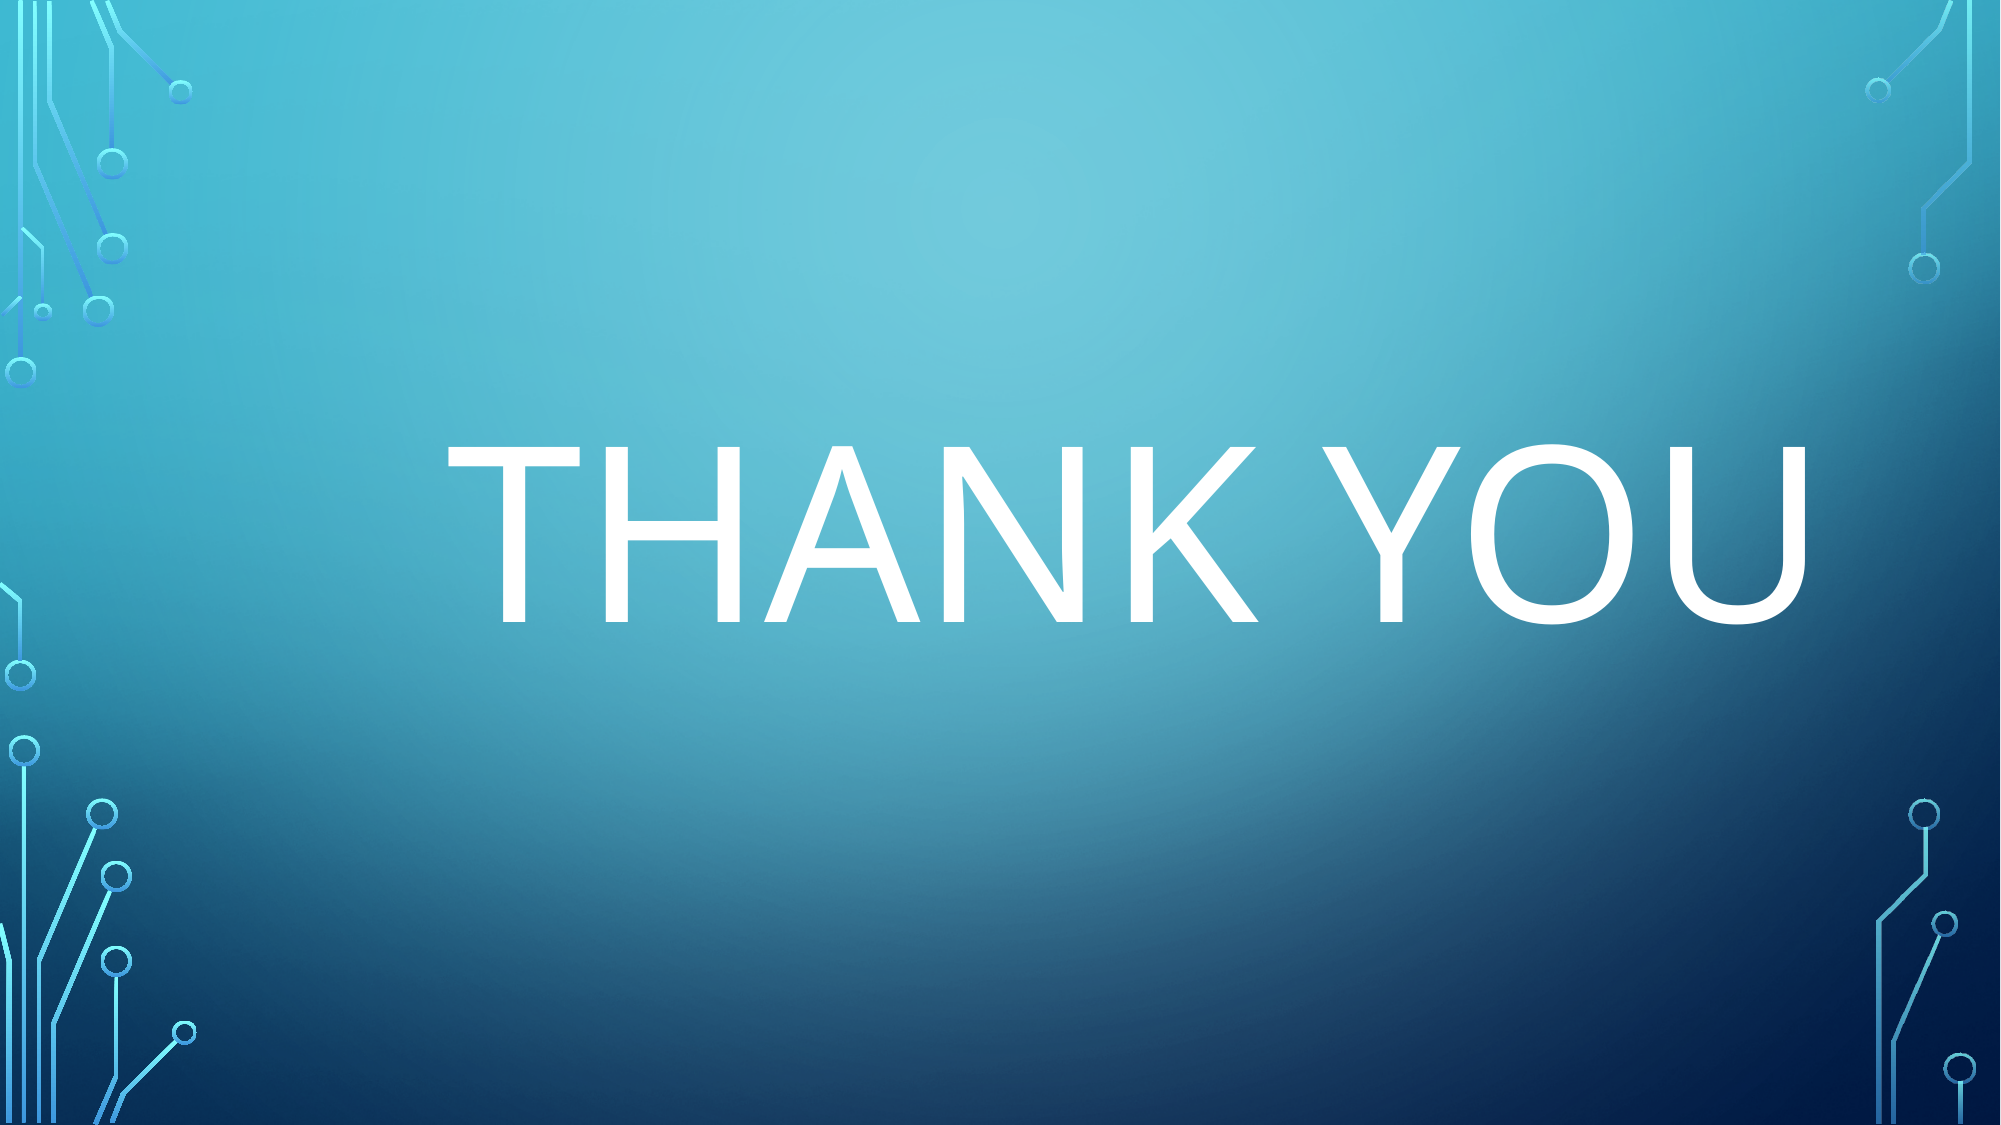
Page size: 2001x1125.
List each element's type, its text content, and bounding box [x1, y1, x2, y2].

title Thank you [240, 120, 1865, 700]
